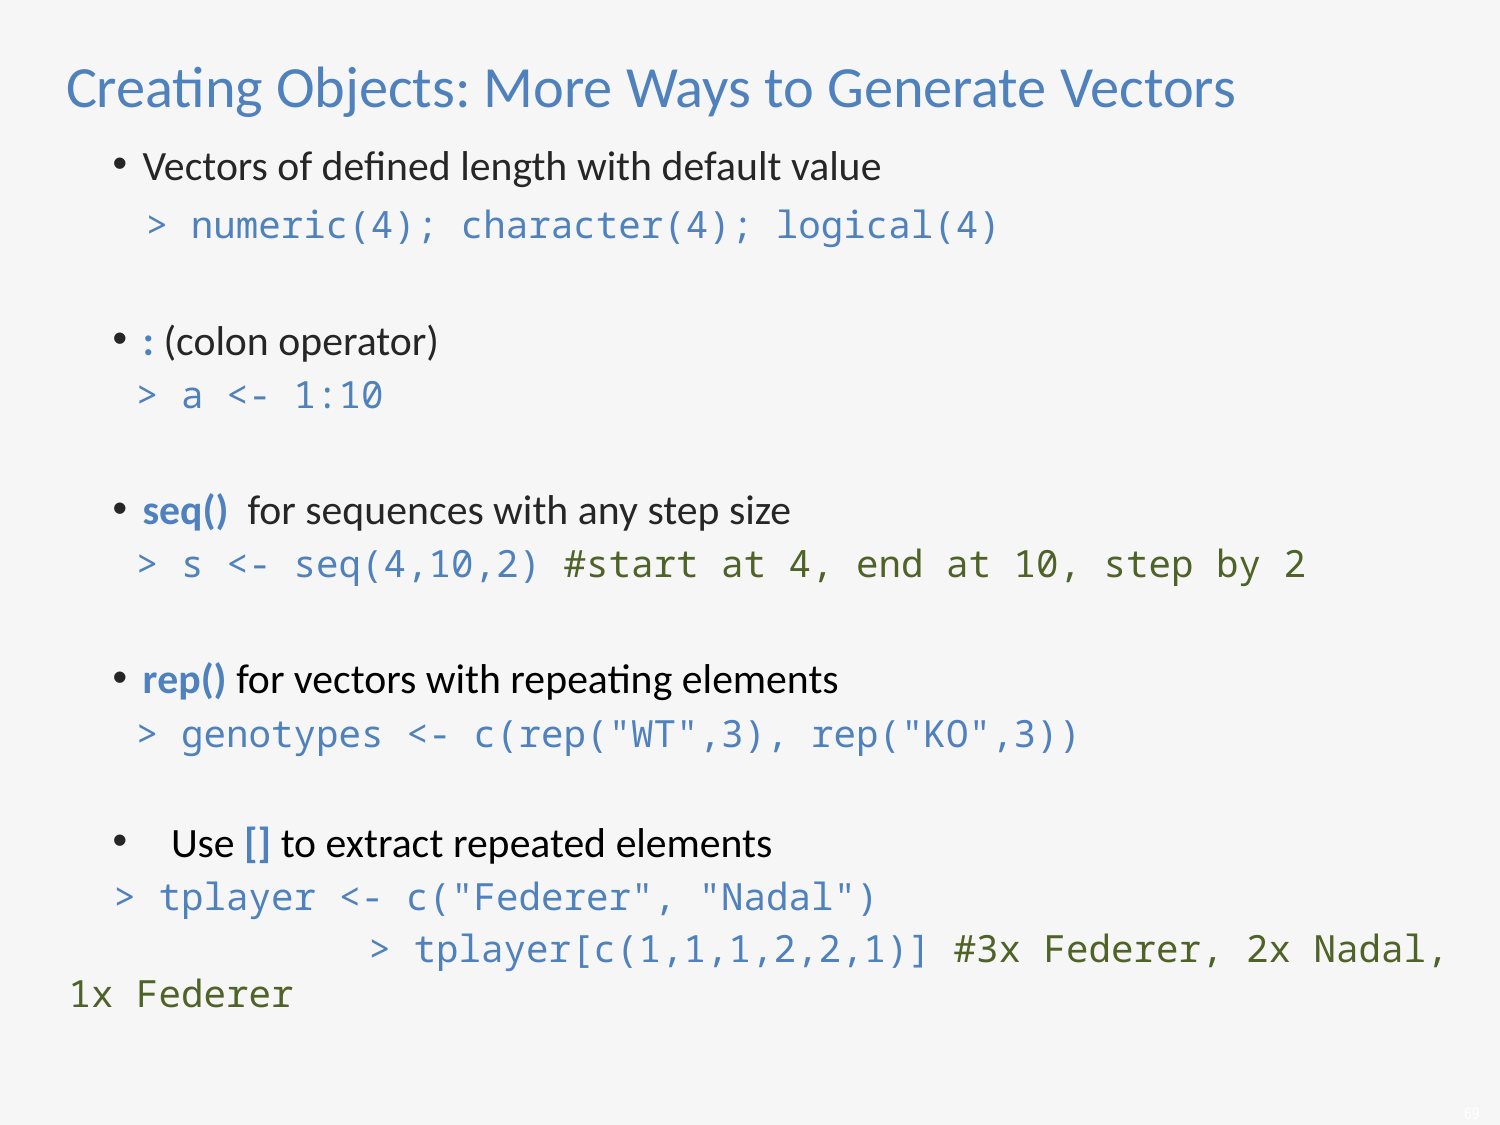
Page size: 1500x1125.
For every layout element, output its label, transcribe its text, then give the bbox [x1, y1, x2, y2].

title Creating Objects: More Ways to Generate Vectors [42, 56, 1346, 121]
list Vectors of defined length with default value > numeric(4); character(4); logical(4) : (colon operator) > a <- 1:10 seq() for sequences with any step size > s <- seq(4,10,2) #start at 4, end at 10, step by 2 rep() for vectors with repeating elements > genotypes <- c(rep("WT",3), rep("KO",3)) Use [] to extract repeated elements > tplayer <- c("Federer", "Nadal") > tplayer[c(1,1,1,2,2,1)] #3x Federer, 2x Nadal, 1x Federer [68, 138, 1500, 1071]
